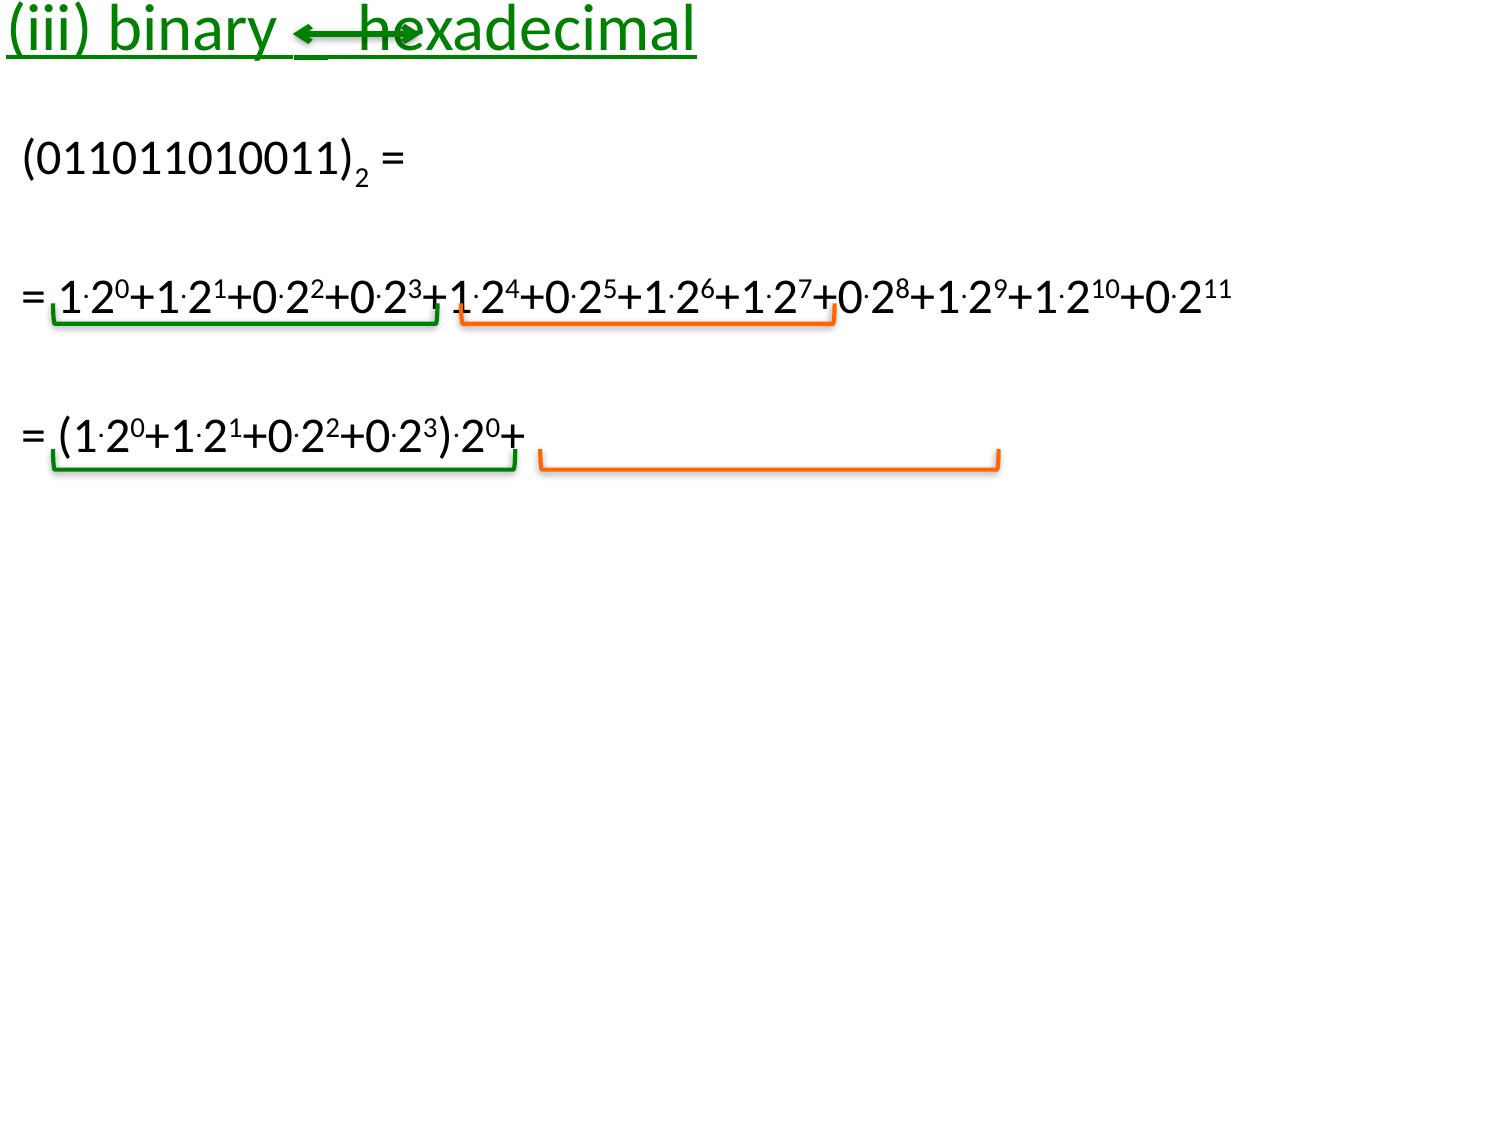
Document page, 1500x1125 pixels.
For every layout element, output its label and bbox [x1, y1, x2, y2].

text_box [0, 117, 1500, 970]
title [0, 0, 1342, 117]
